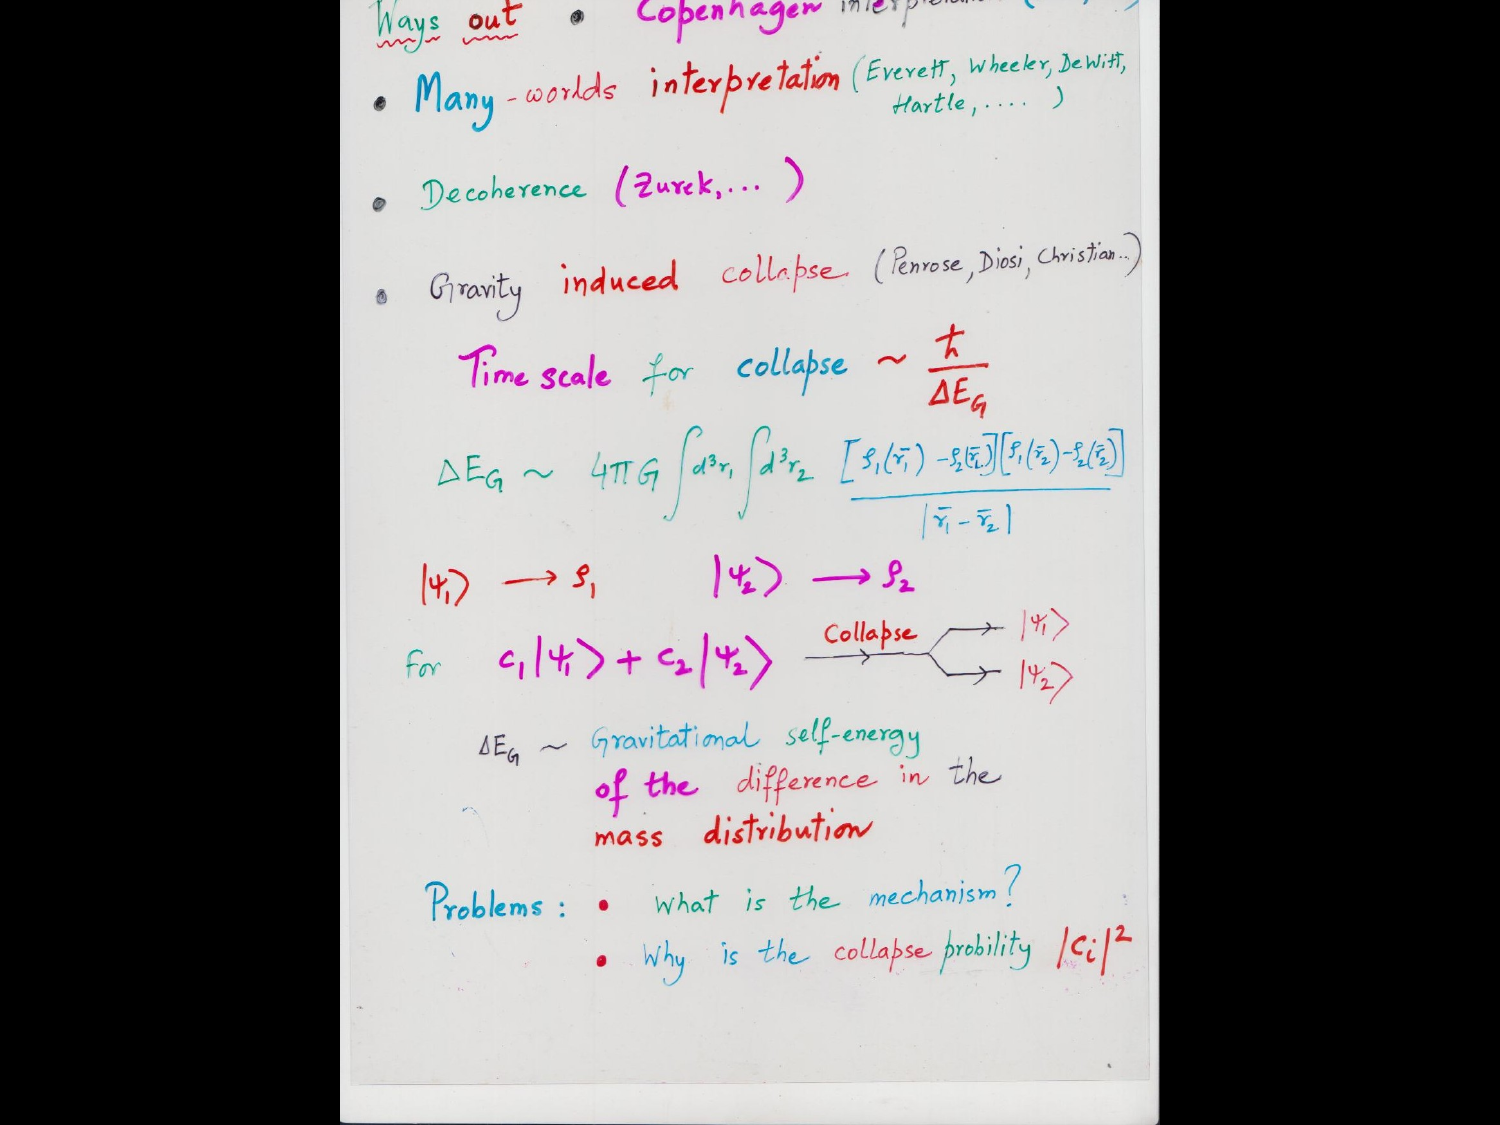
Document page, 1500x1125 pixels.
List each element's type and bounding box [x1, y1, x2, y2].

picture [339, 0, 1161, 1125]
